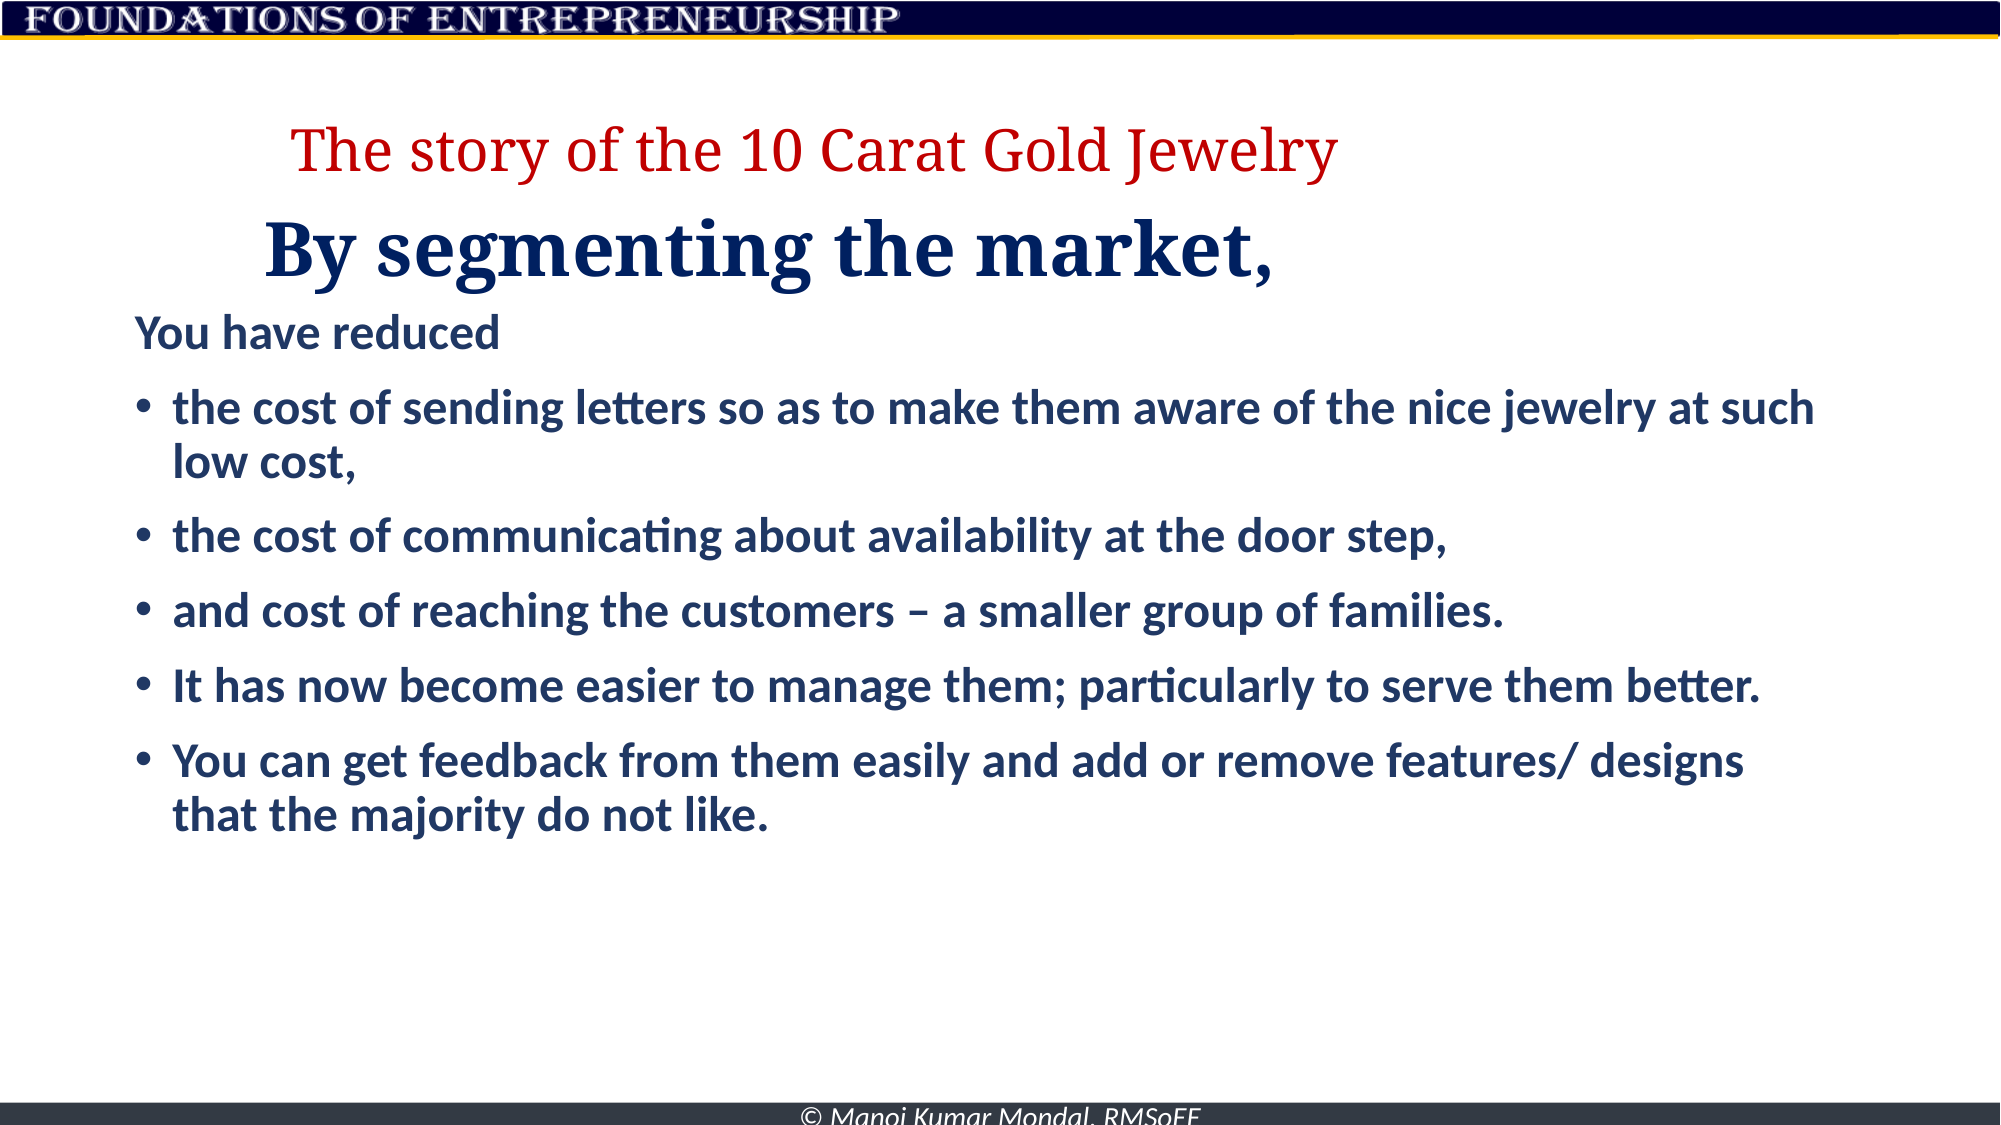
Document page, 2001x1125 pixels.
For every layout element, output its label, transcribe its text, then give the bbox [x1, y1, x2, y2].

text_box The story of the 10 Carat Gold Jewelry [274, 96, 2000, 209]
title By segmenting the market, [249, 165, 1975, 339]
list You have reduced the cost of sending letters so as to make them aware of the nice jewelry at such low cost, the cost of communicating about availability at the door step, and cost of reaching the customers – a smaller group of families. It has now become easier to manage them; particularly to serve them better. You can get feedback from them easily and add or remove features/ designs that the majority do not like. [119, 298, 1845, 1013]
picture [0, 0, 2000, 42]
